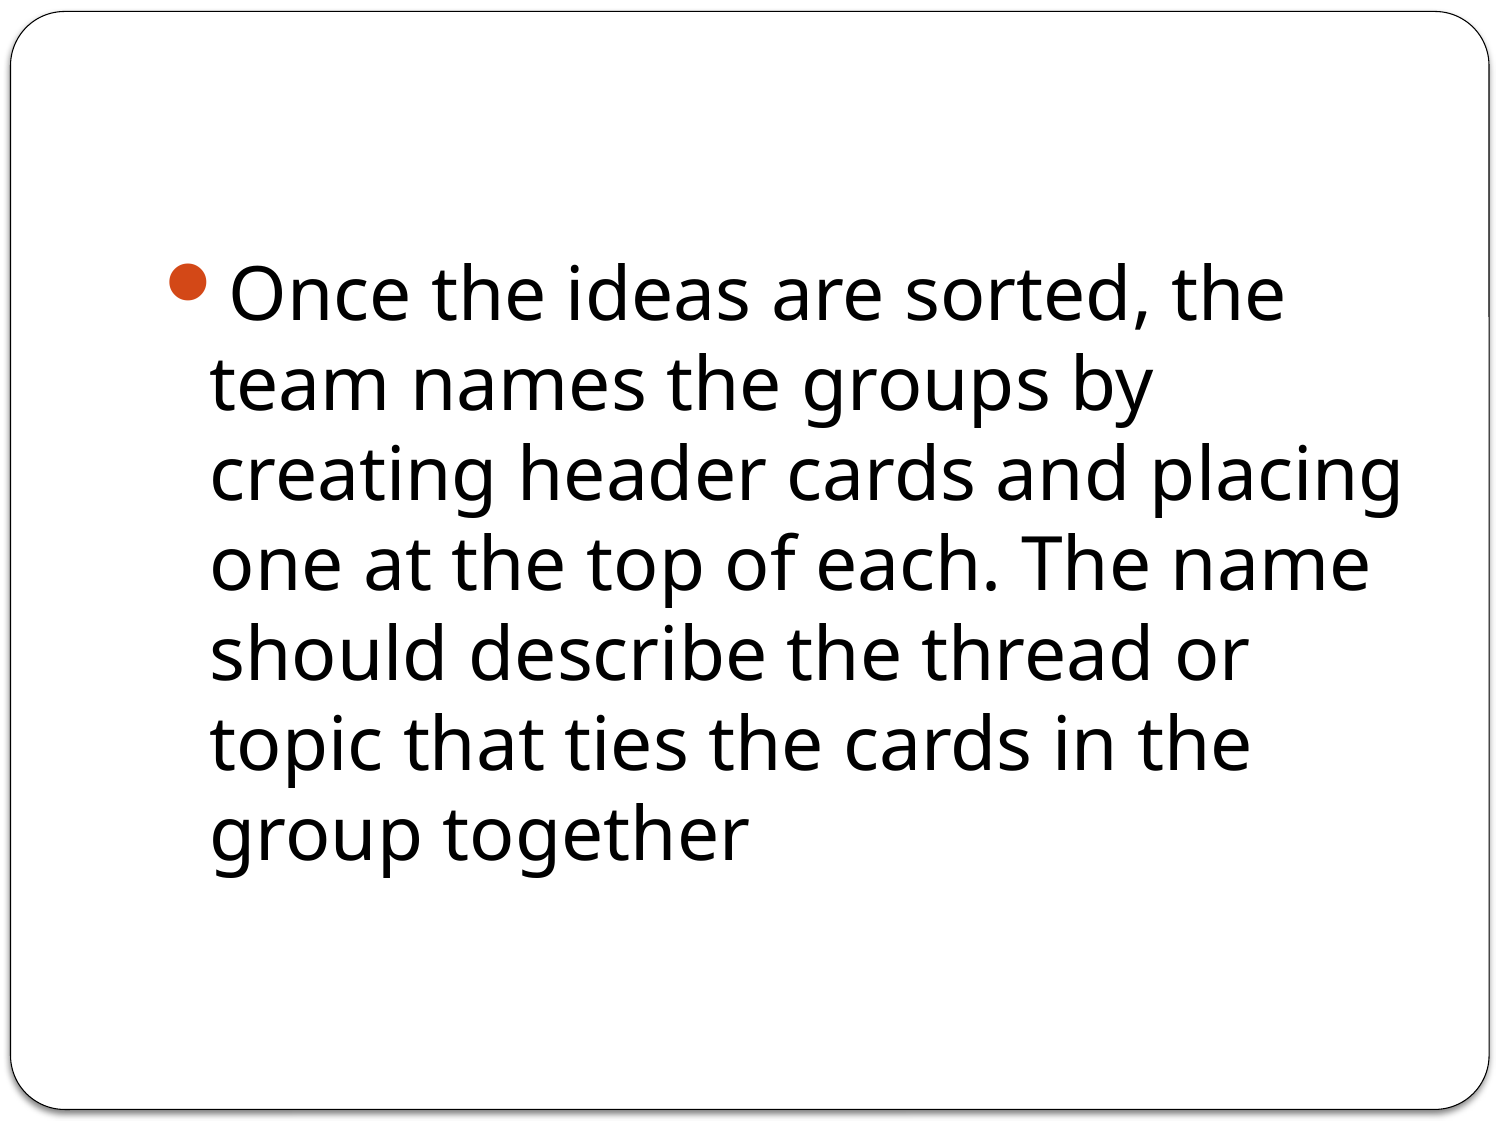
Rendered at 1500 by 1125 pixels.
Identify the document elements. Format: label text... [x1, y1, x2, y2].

list Once the ideas are sorted, the team names the groups by creating header cards and placing one at the top of each. The name should describe the thread or topic that ties the cards in the group together [150, 237, 1425, 988]
